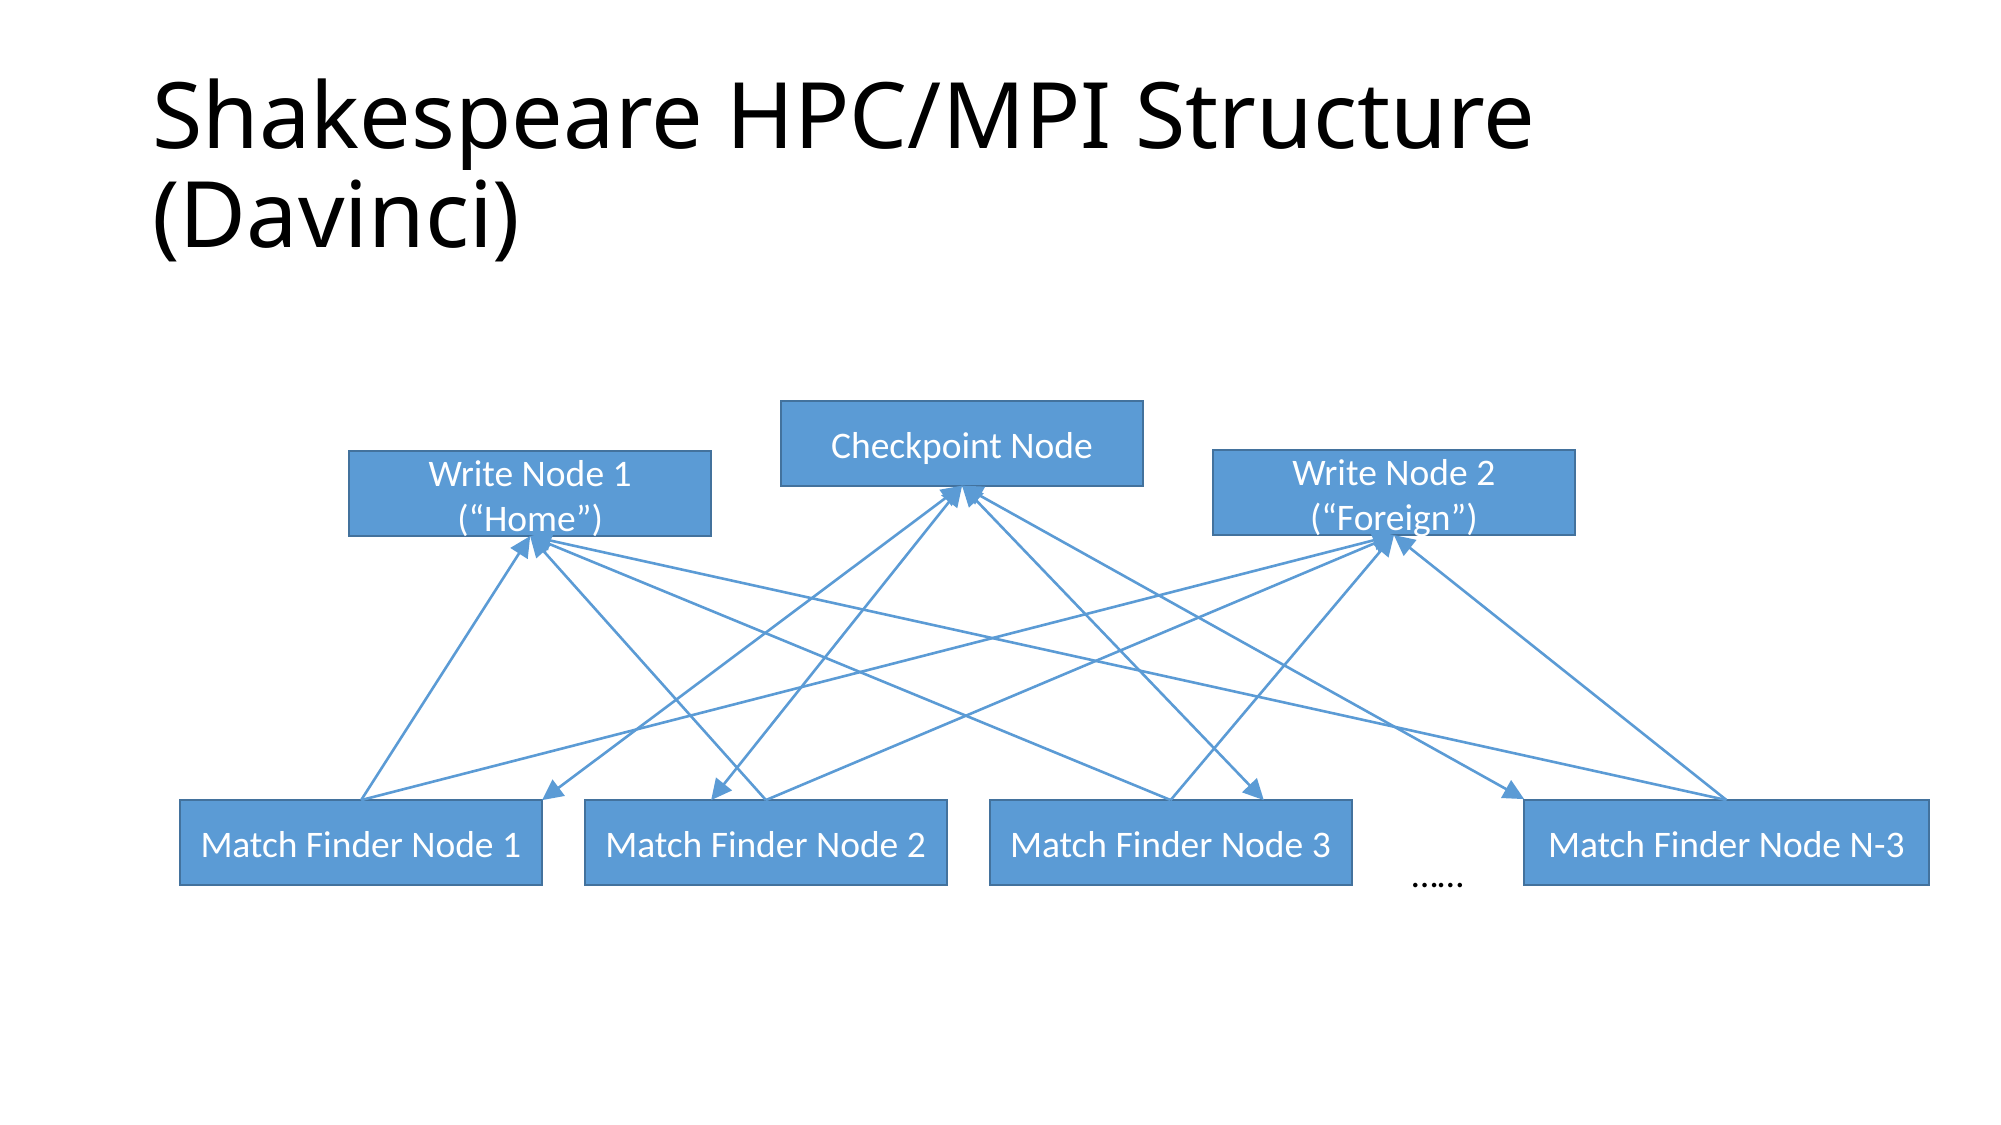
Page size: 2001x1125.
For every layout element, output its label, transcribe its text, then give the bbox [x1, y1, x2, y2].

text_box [711, 485, 961, 800]
text_box Write Node 2 (“Foreign”) [1212, 449, 1576, 535]
text_box Match Finder Node 1 [179, 799, 543, 886]
title Shakespeare HPC/MPI Structure (Davinci) [137, 59, 1863, 278]
text_box …… [1397, 842, 1479, 903]
text_box Match Finder Node 2 [584, 800, 948, 886]
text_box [361, 535, 542, 800]
text_box Checkpoint Node [780, 400, 1144, 485]
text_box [1525, 535, 1727, 800]
text_box Match Finder Node N-3 [1523, 799, 1930, 886]
text_box Match Finder Node 3 [989, 800, 1353, 886]
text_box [961, 485, 1525, 800]
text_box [542, 485, 711, 800]
text_box Write Node 1 (“Home”) [348, 450, 712, 537]
